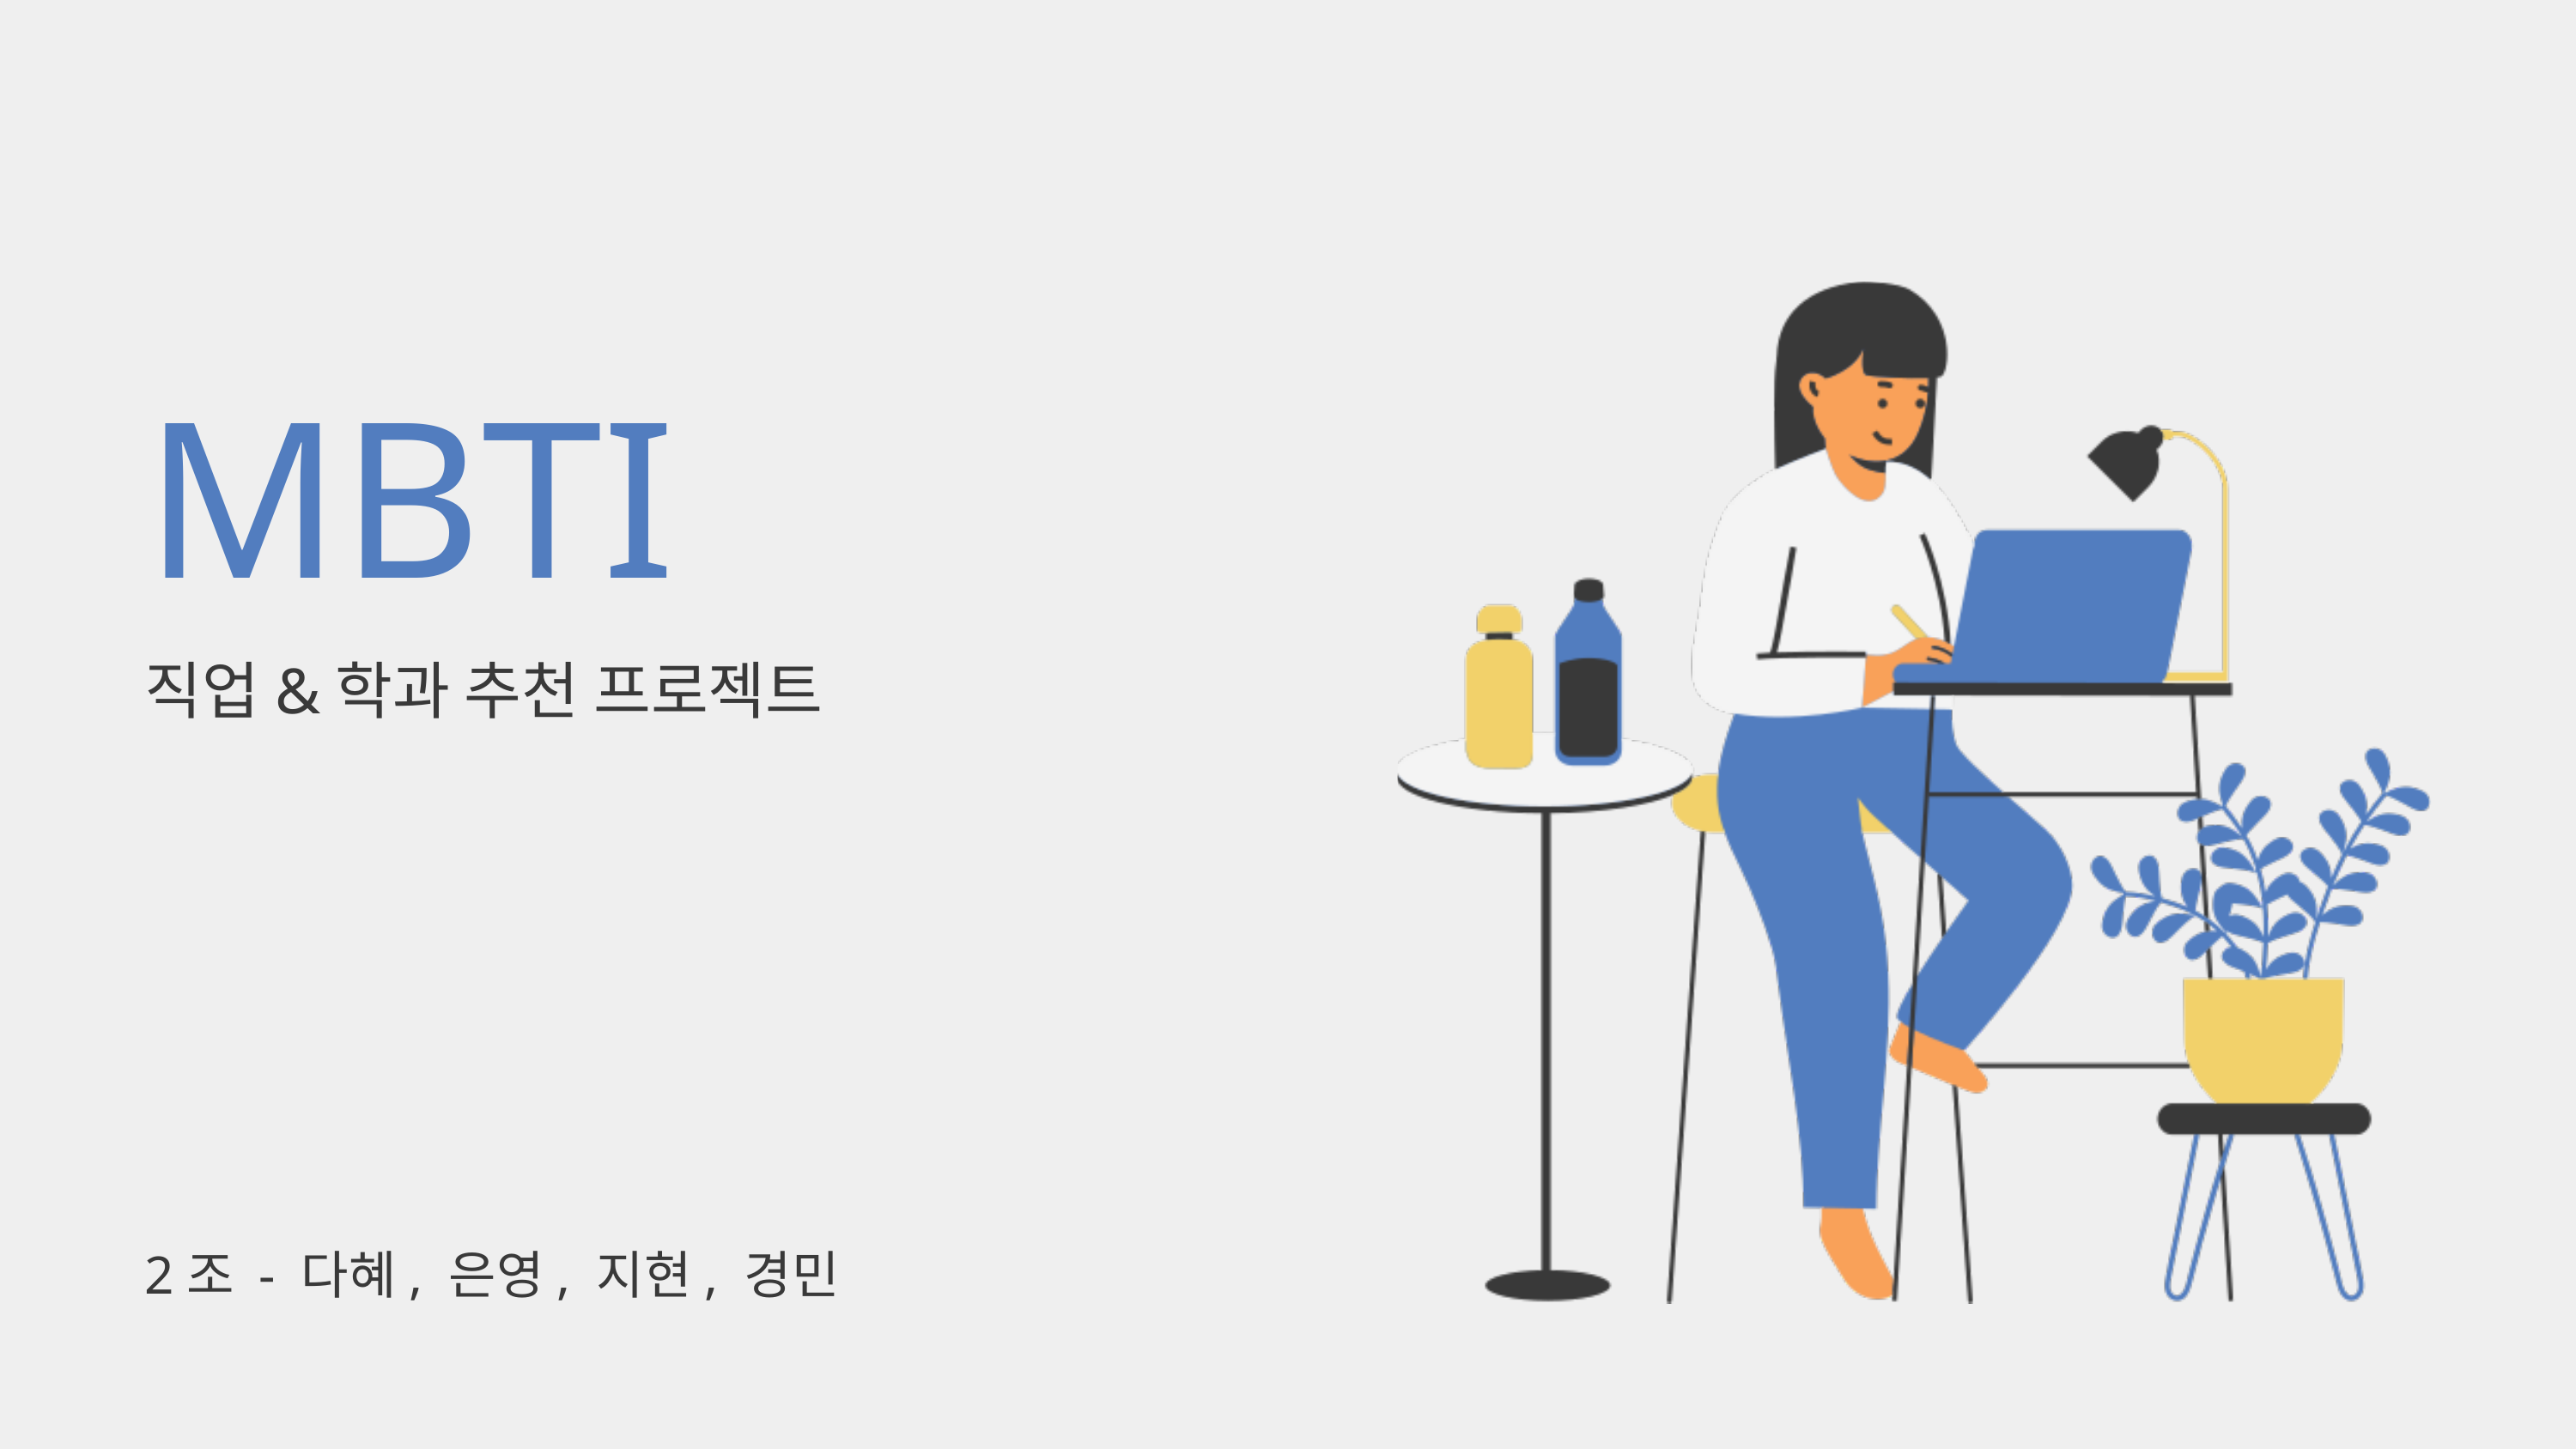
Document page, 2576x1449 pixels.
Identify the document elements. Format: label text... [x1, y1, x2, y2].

text_box 직업&학과 추천 프로젝트 [144, 645, 1397, 726]
text_box [1397, 282, 2432, 1304]
text_box 2조 - 다혜, 은영, 지현, 경민 [144, 1237, 890, 1305]
text_box MBTI [144, 361, 1301, 622]
